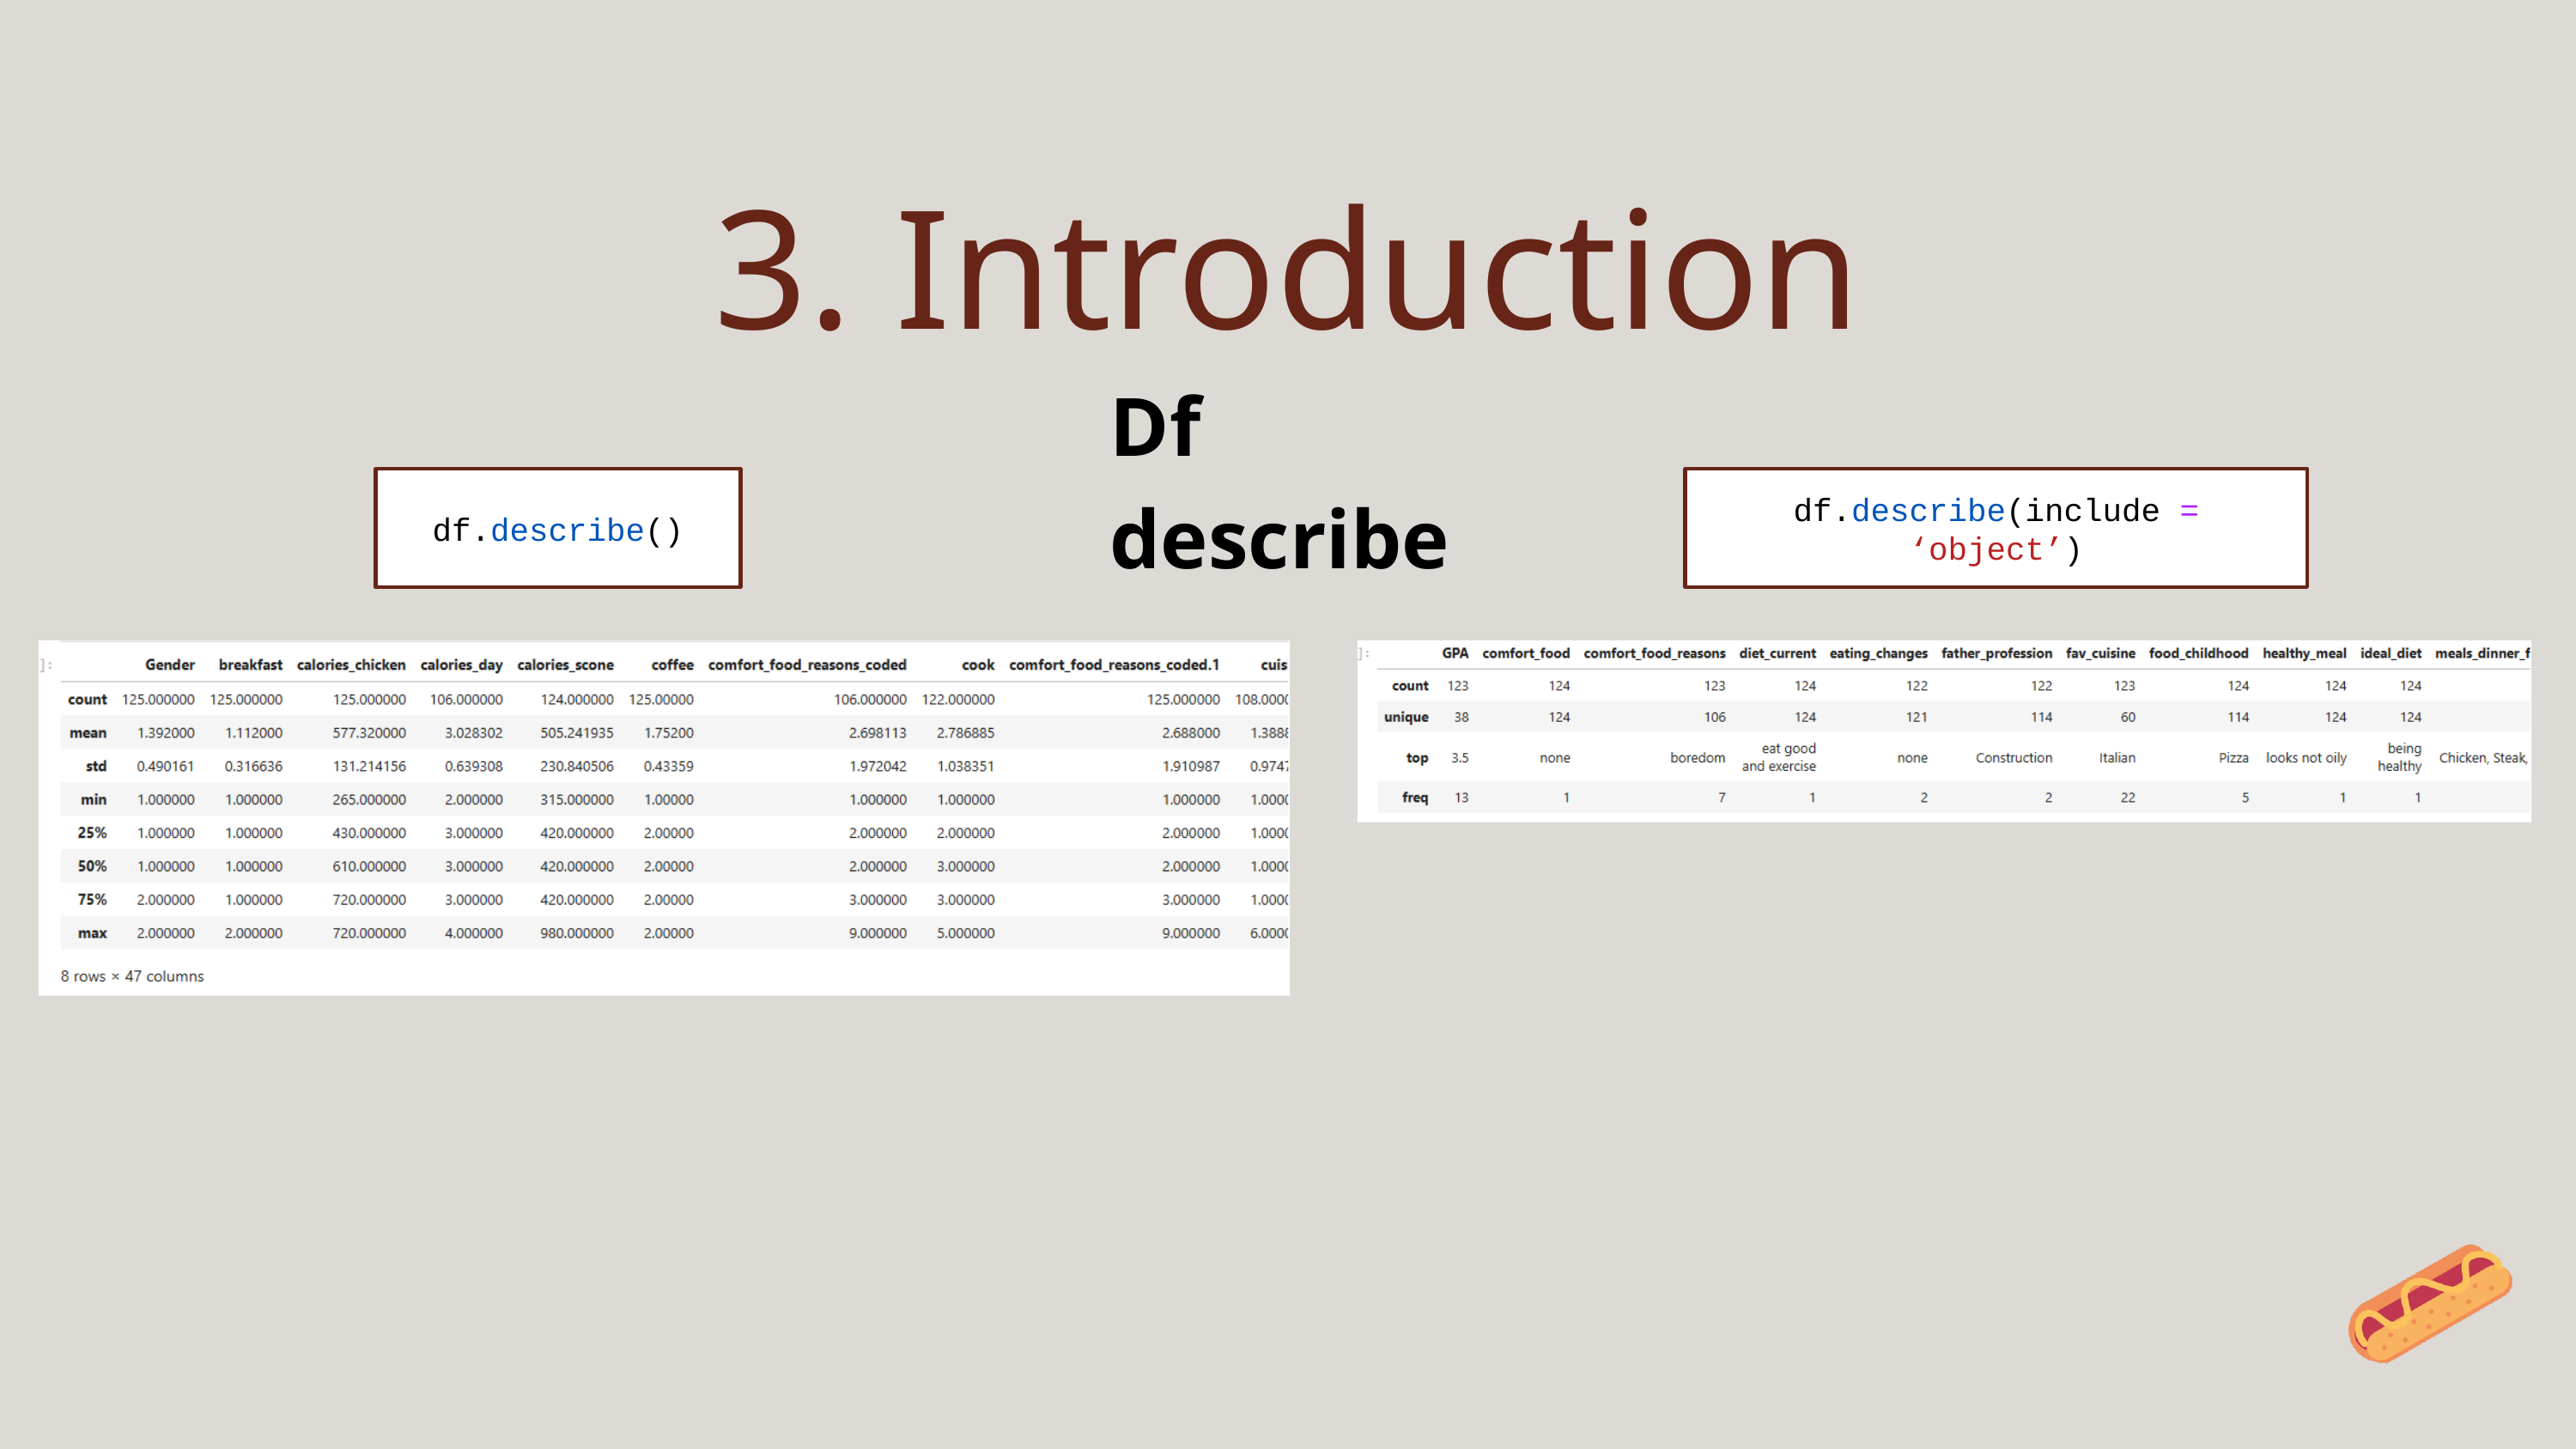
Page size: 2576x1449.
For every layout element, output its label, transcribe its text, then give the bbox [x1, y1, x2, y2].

text_box df.describe() [374, 467, 743, 589]
picture [38, 640, 1291, 996]
text_box df.describe(include = ‘object’) [1683, 467, 2309, 589]
text_box [2348, 1242, 2514, 1365]
text_box 3. Introduction [692, 131, 1884, 363]
picture [1357, 640, 2532, 822]
text_box Df describe [1109, 359, 1499, 585]
